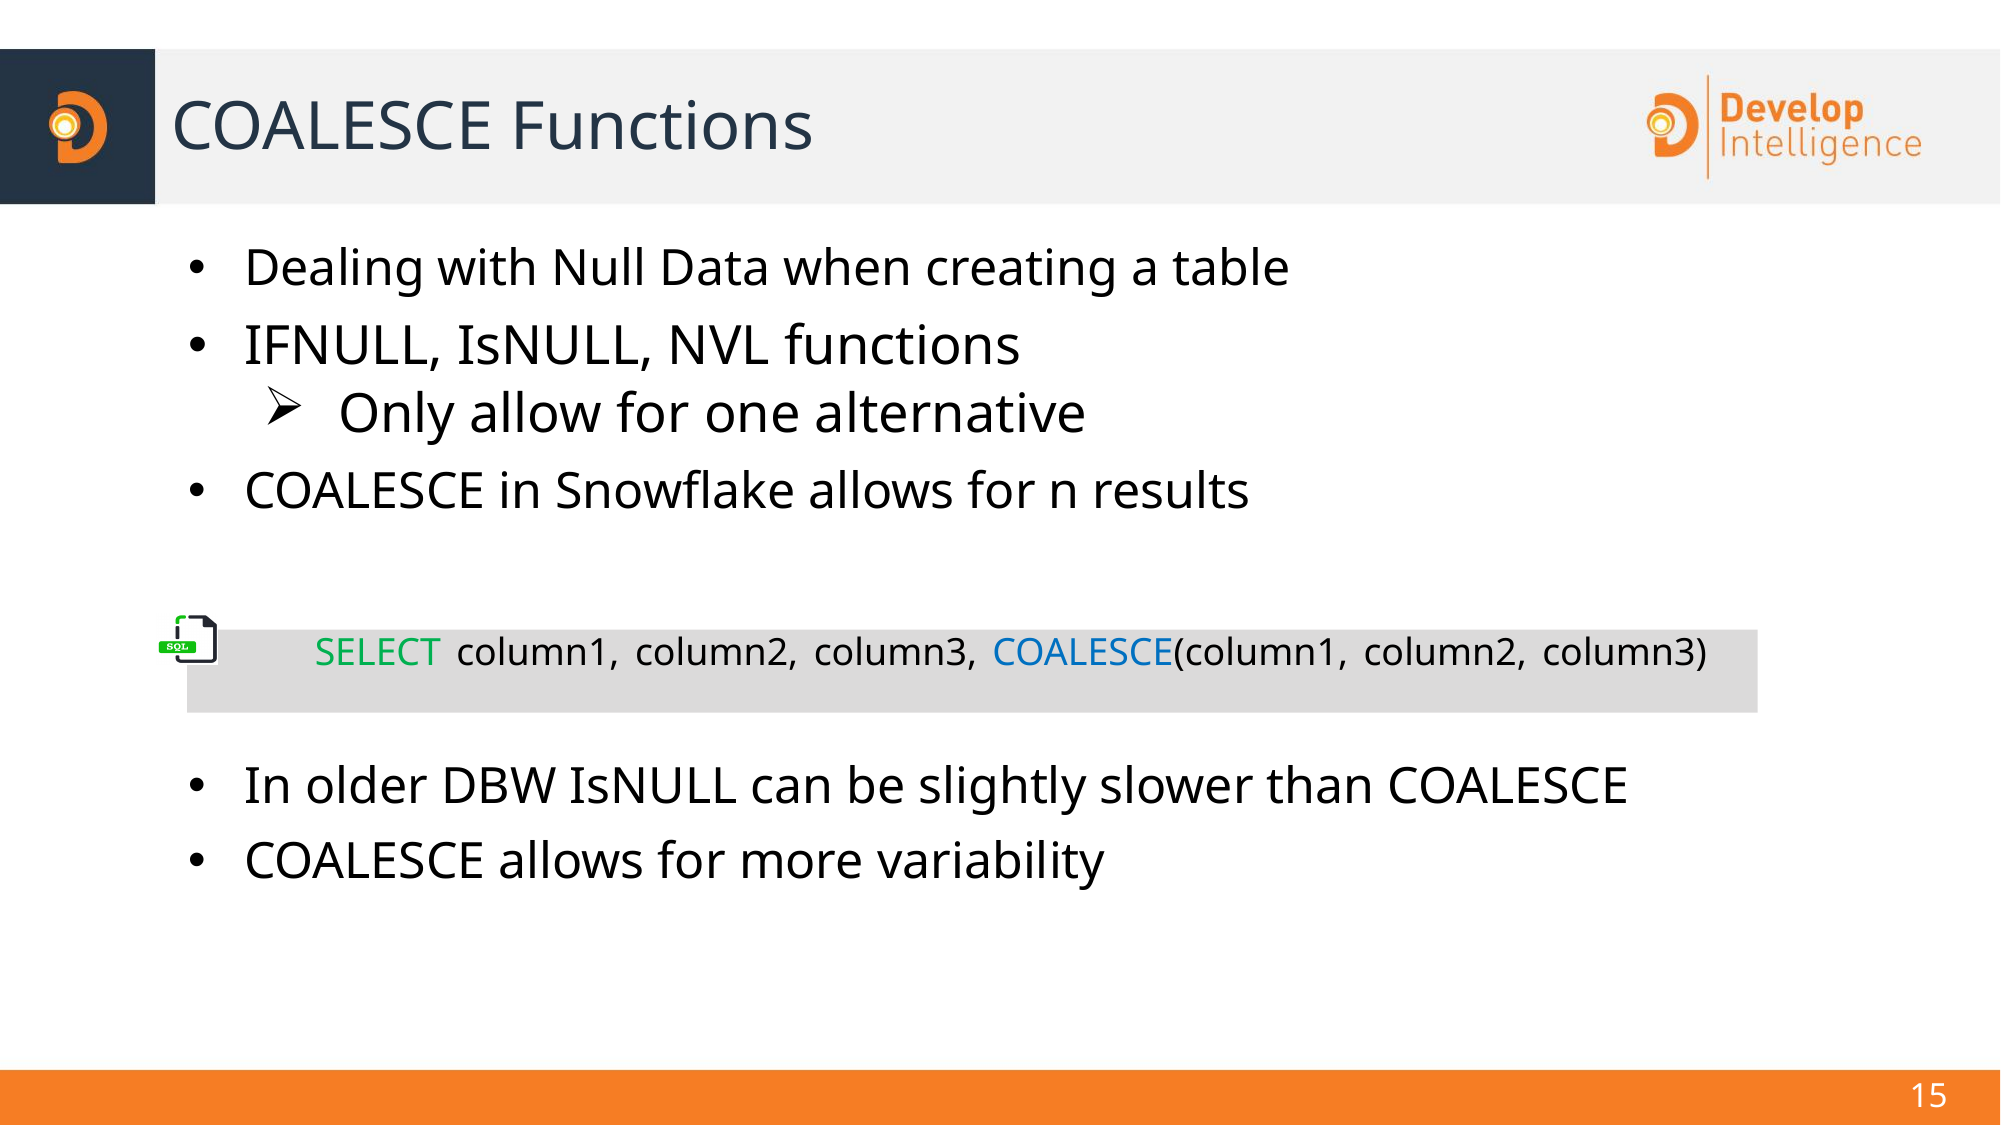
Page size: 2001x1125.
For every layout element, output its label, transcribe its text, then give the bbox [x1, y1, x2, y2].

slide_number 15 [1860, 1072, 1998, 1122]
title COALESCE Functions [156, 53, 1999, 202]
list Dealing with Null Data when creating a table IFNULL, IsNULL, NVL functions Only allow for one alternative COALESCE in Snowflake allows for n results SELECT column1, column2, column3, COALESCE(column1, column2, column3) In older DBW IsNULL can be slightly slower than COALESCE COALESCE allows for more variability [135, 234, 1882, 1003]
picture [0, 0, 2001, 1125]
